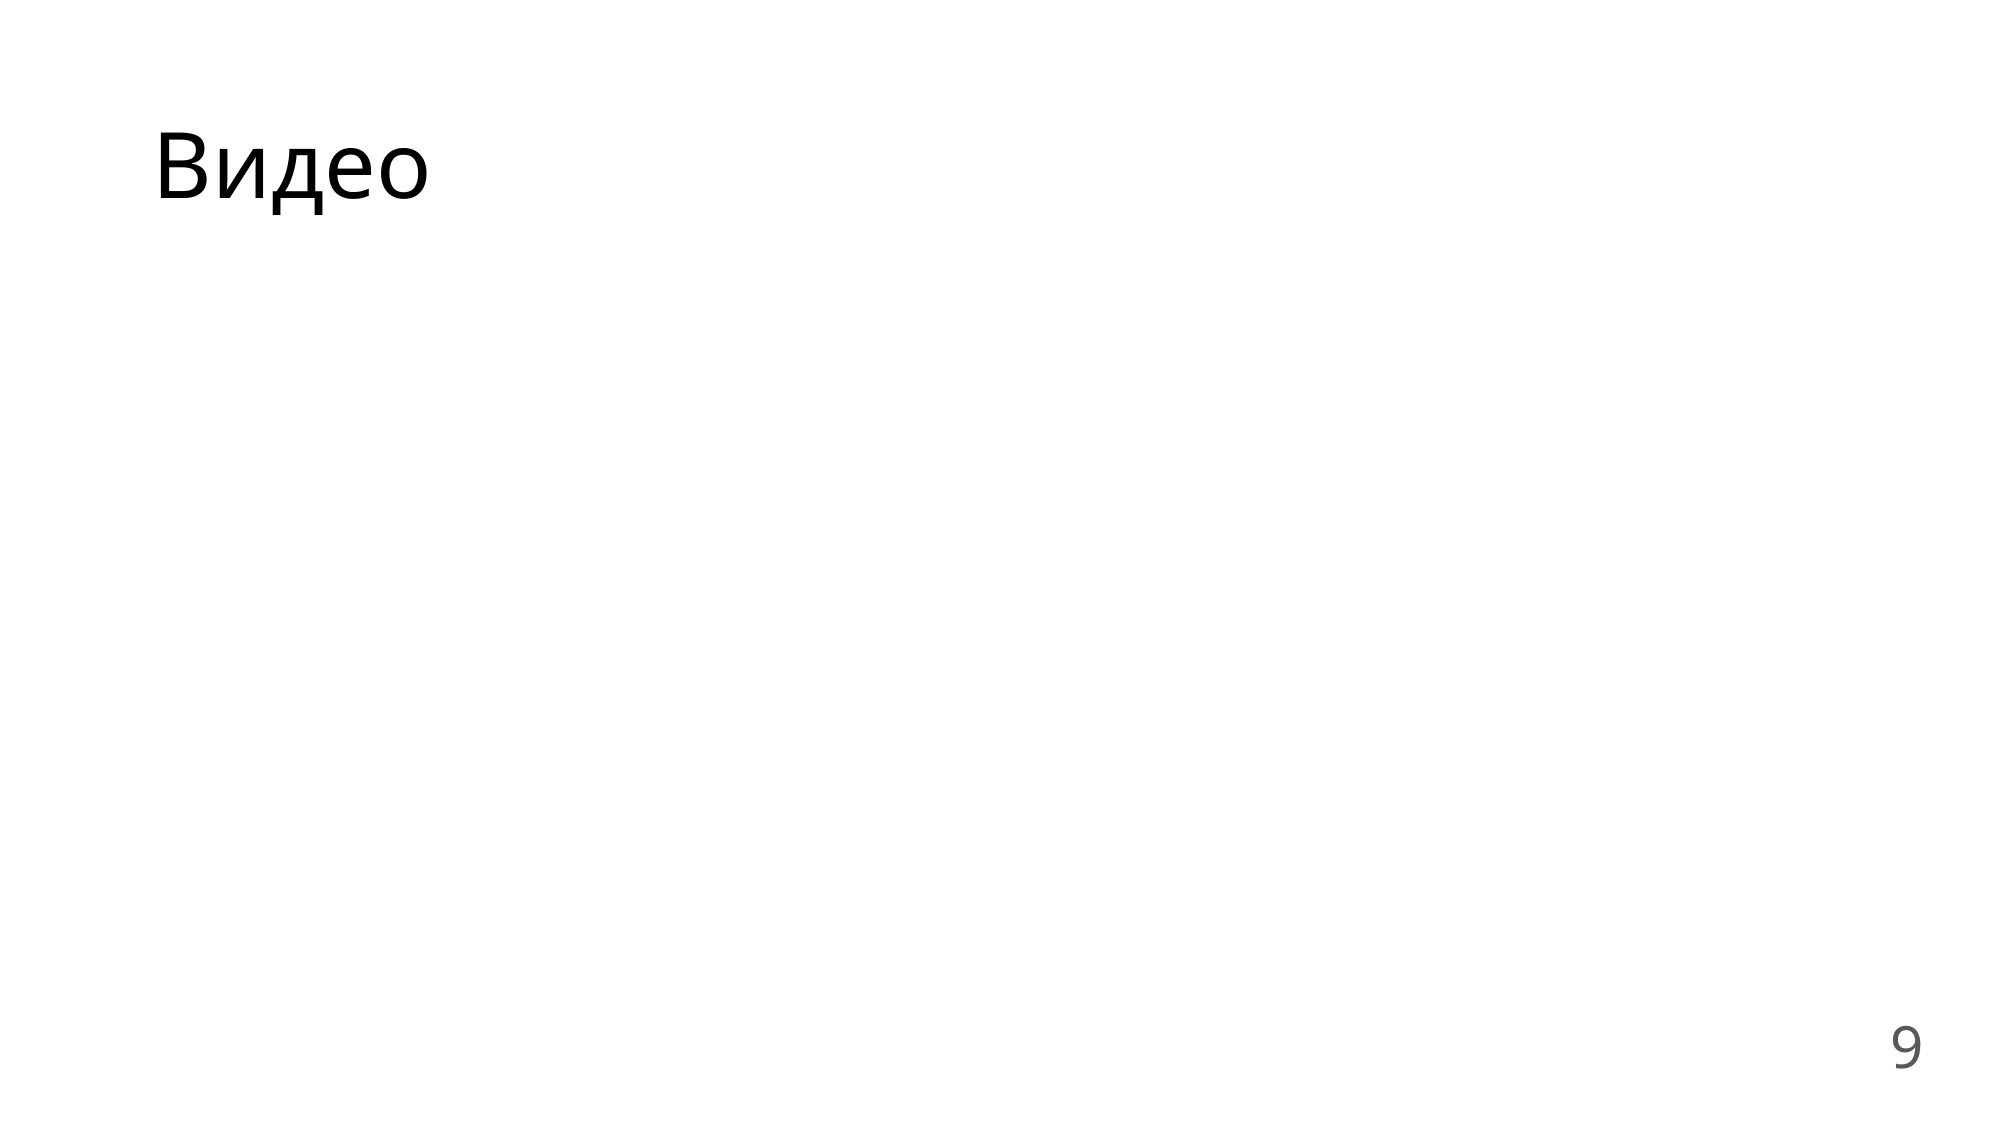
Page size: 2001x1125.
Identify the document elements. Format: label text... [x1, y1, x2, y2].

text_box 9 [1875, 996, 1950, 1104]
title Видео [137, 59, 1863, 278]
